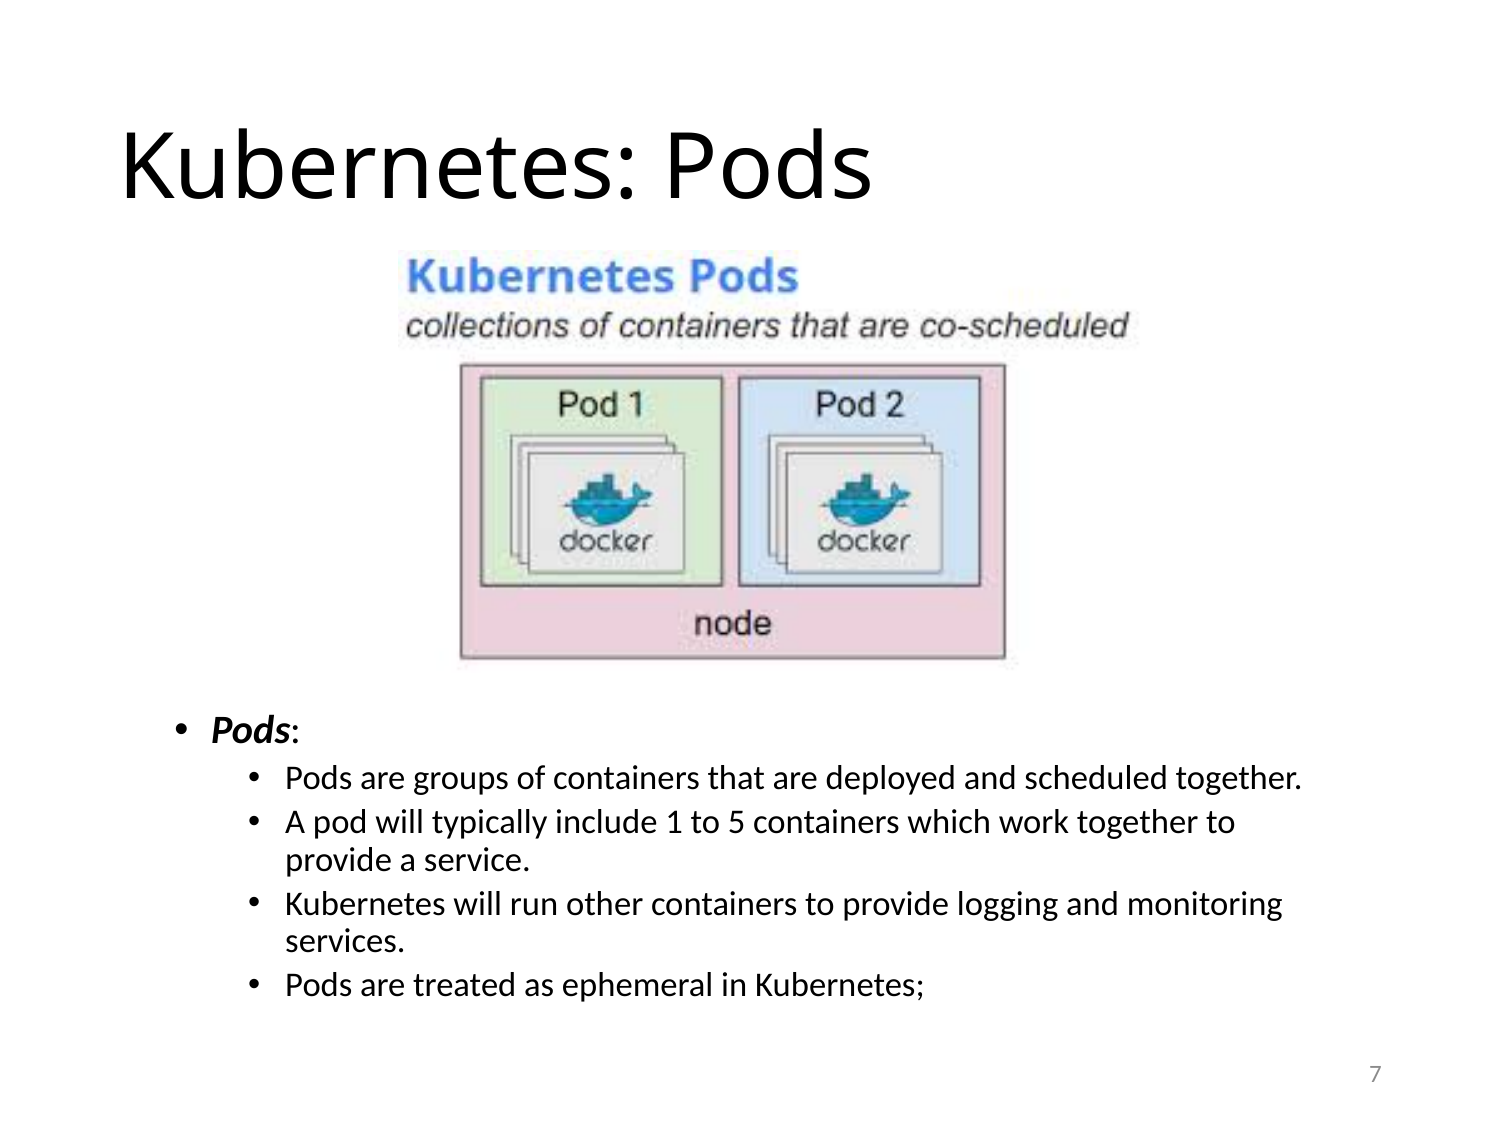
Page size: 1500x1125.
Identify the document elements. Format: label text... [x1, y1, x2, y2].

picture [398, 250, 1142, 673]
slide_number 7 [1059, 1042, 1397, 1103]
list Pods: Pods are groups of containers that are deployed and scheduled together. A pod will typically include 1 to 5 containers which work together to provide a service. Kubernetes will run other containers to provide logging and monitoring services. Pods are treated as ephemeral in Kubernetes; [159, 701, 1341, 1014]
title Kubernetes: Pods [103, 59, 1397, 278]
